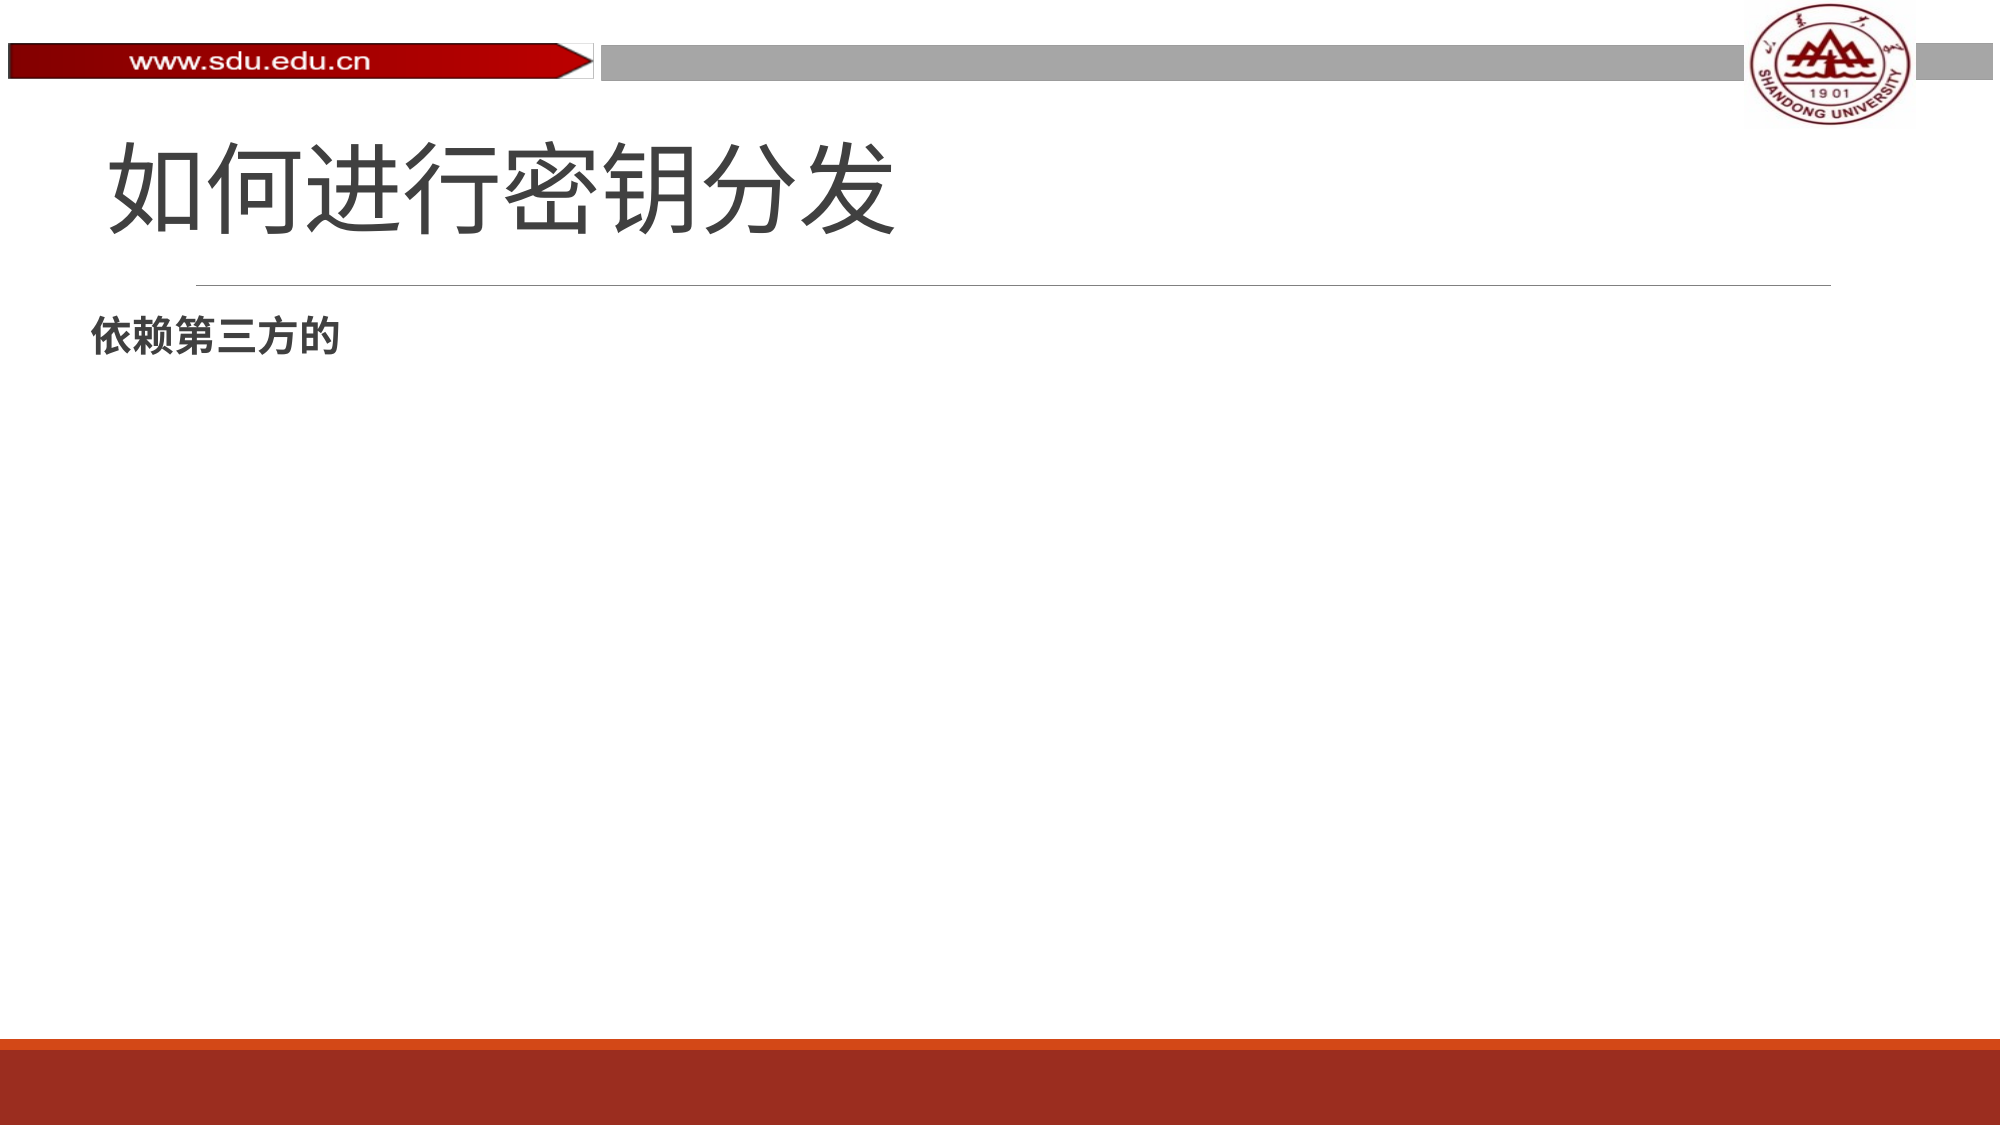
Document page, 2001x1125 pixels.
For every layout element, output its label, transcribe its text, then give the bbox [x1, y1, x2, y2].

picture [8, 0, 1993, 102]
list 依赖第三方的 [90, 302, 1945, 963]
title 如何进行密钥分发 [90, 102, 1945, 255]
